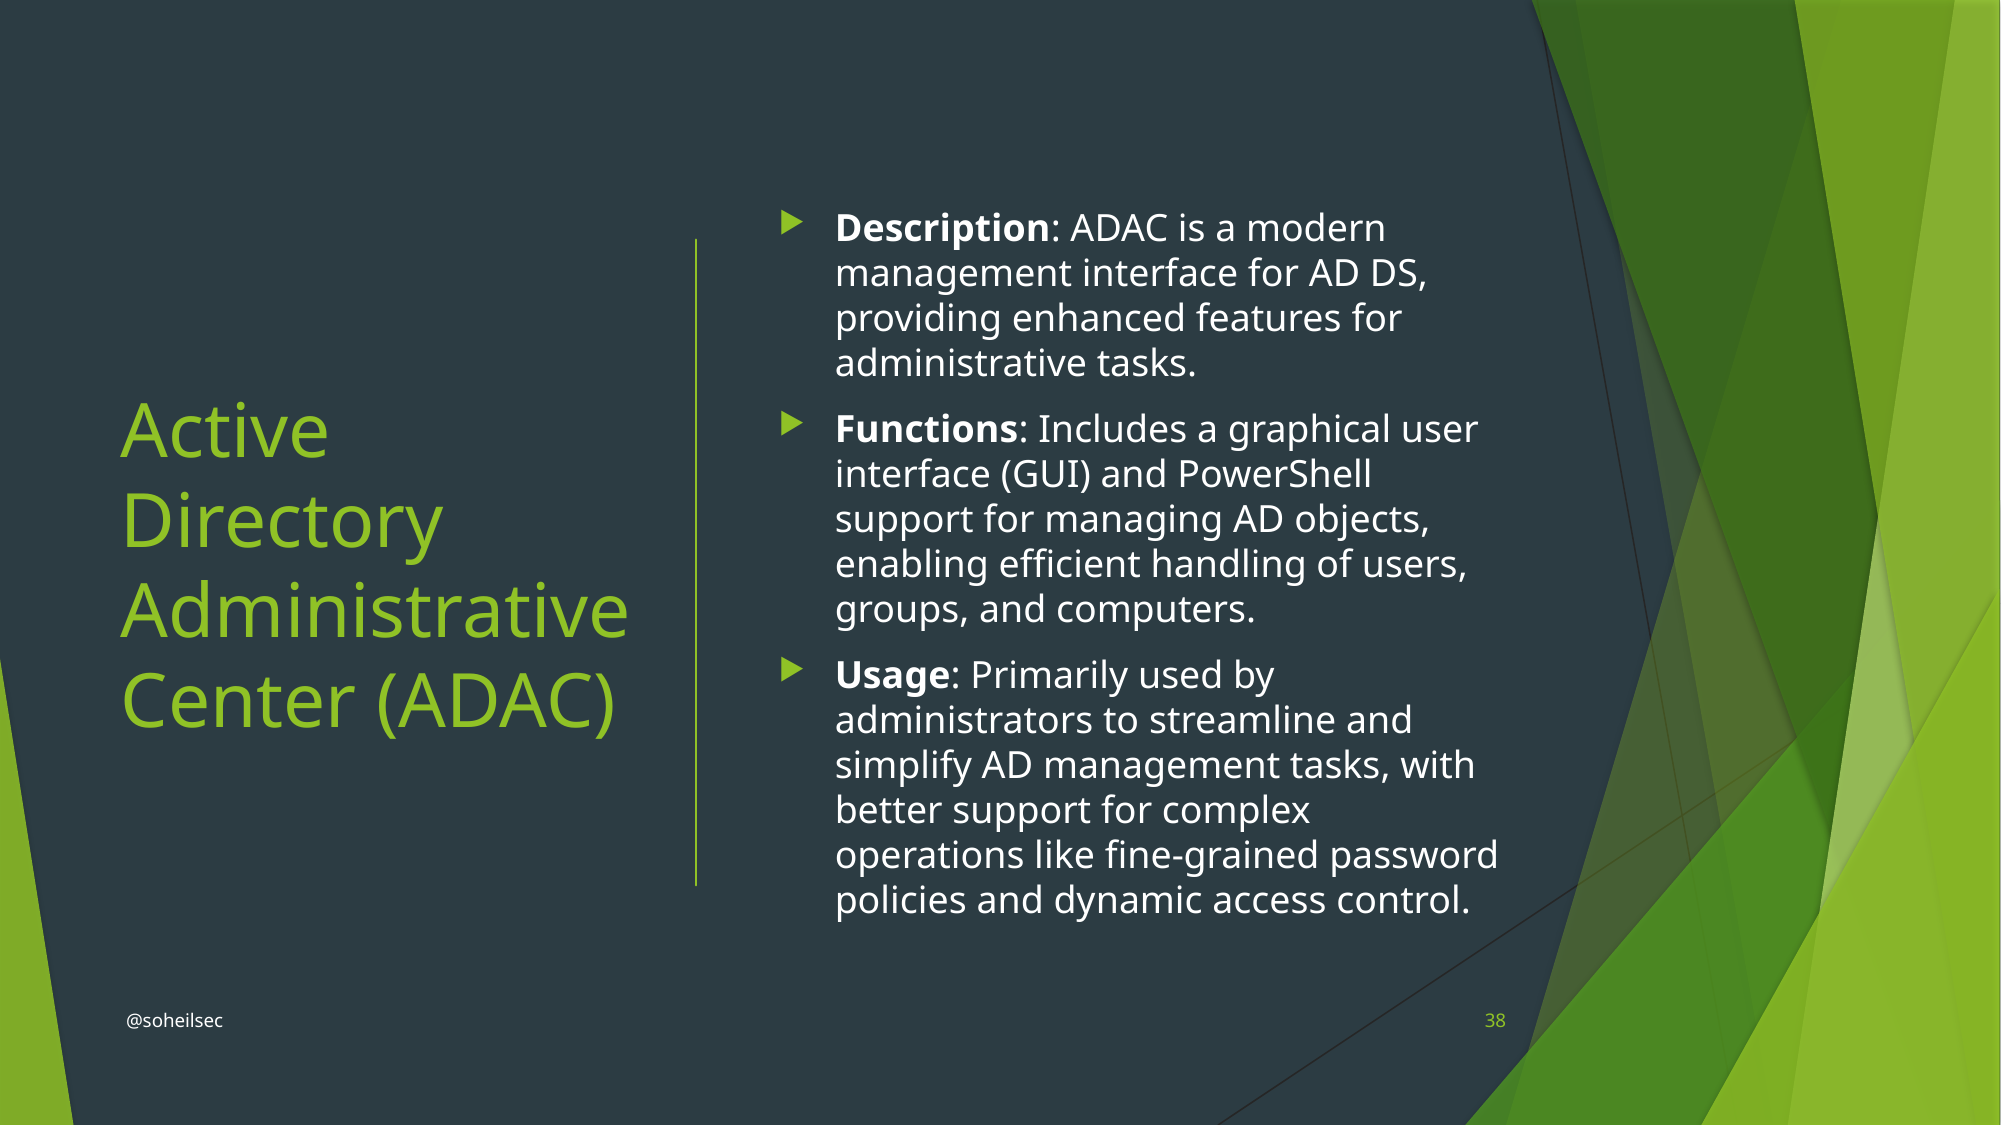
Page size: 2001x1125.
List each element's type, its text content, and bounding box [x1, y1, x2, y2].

list Description: ADAC is a modern management interface for AD DS, providing enhanced features for administrative tasks. Functions: Includes a graphical user interface (GUI) and PowerShell support for managing AD objects, enabling efficient handling of users, groups, and computers. Usage: Primarily used by administrators to streamline and simplify AD management tasks, with better support for complex operations like fine-grained password policies and dynamic access control. [763, 133, 1522, 991]
footer @soheilsec [111, 991, 1145, 1051]
slide_number 38 [1409, 991, 1522, 1051]
title Active Directory Administrative Center (ADAC) [105, 133, 658, 991]
